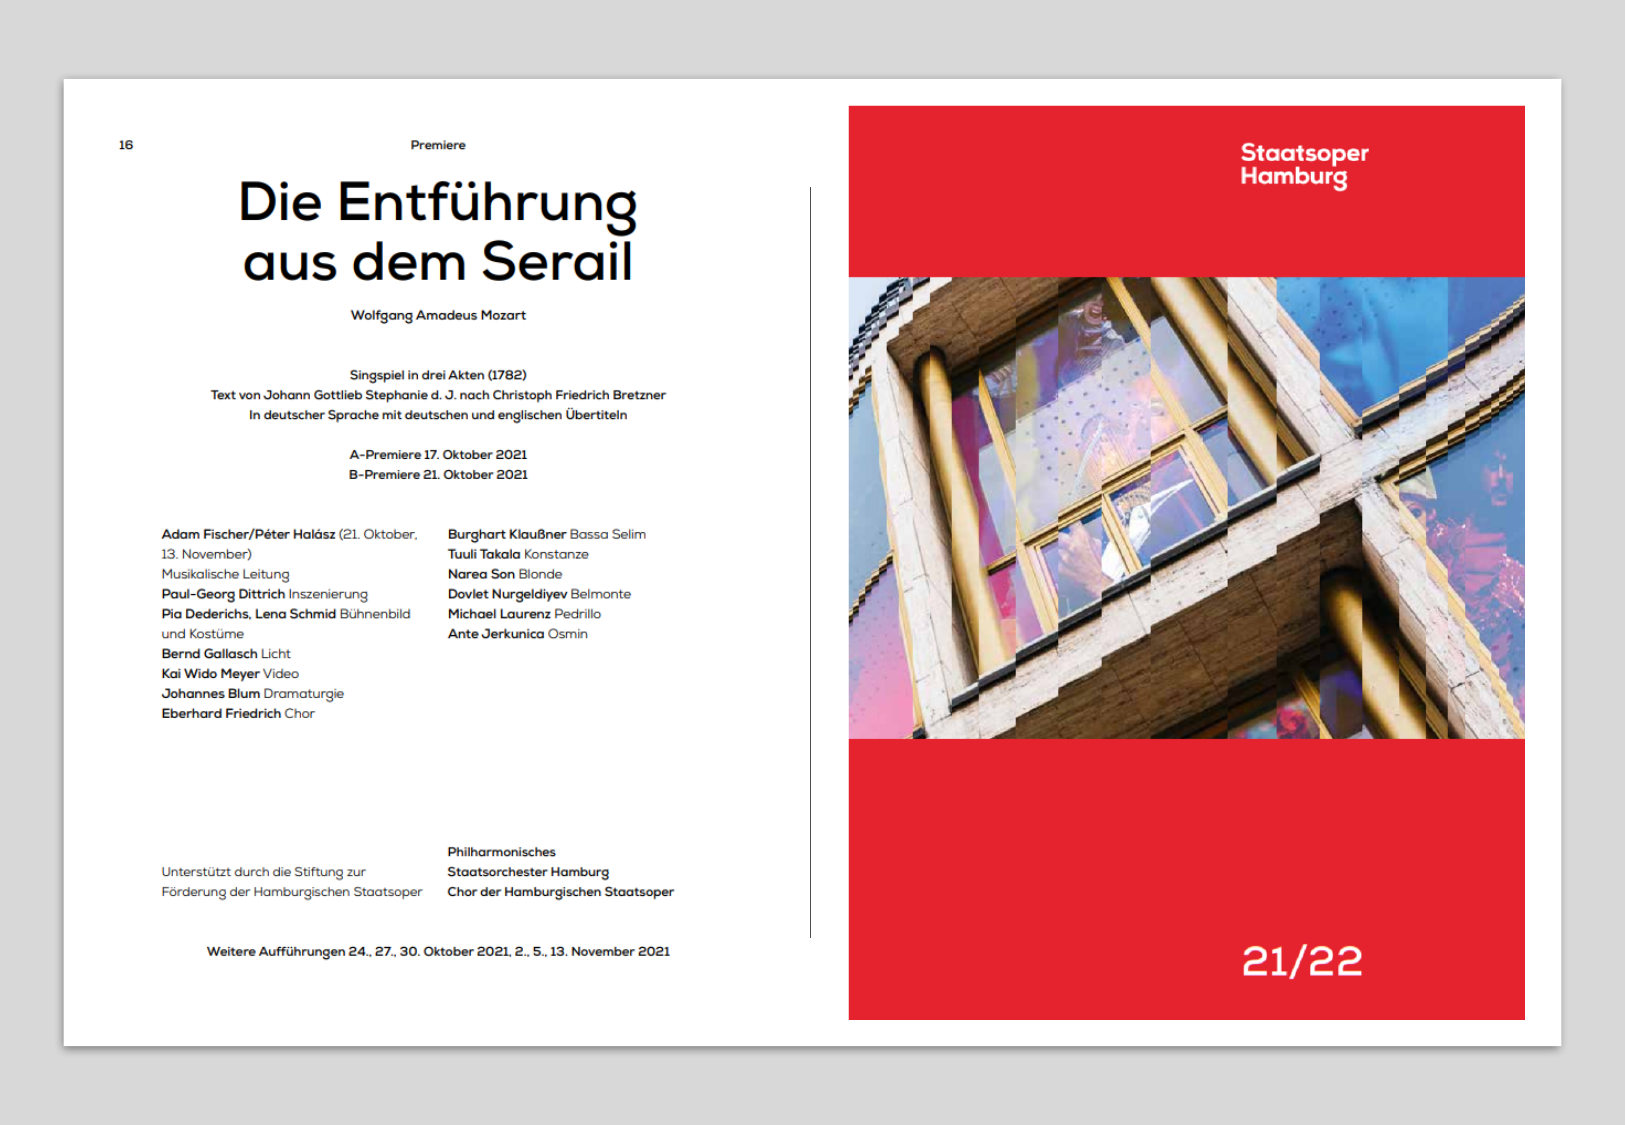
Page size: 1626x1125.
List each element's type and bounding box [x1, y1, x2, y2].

text_box [63, 78, 1562, 1047]
text_box [0, 0, 1625, 1125]
picture [99, 105, 1625, 1020]
